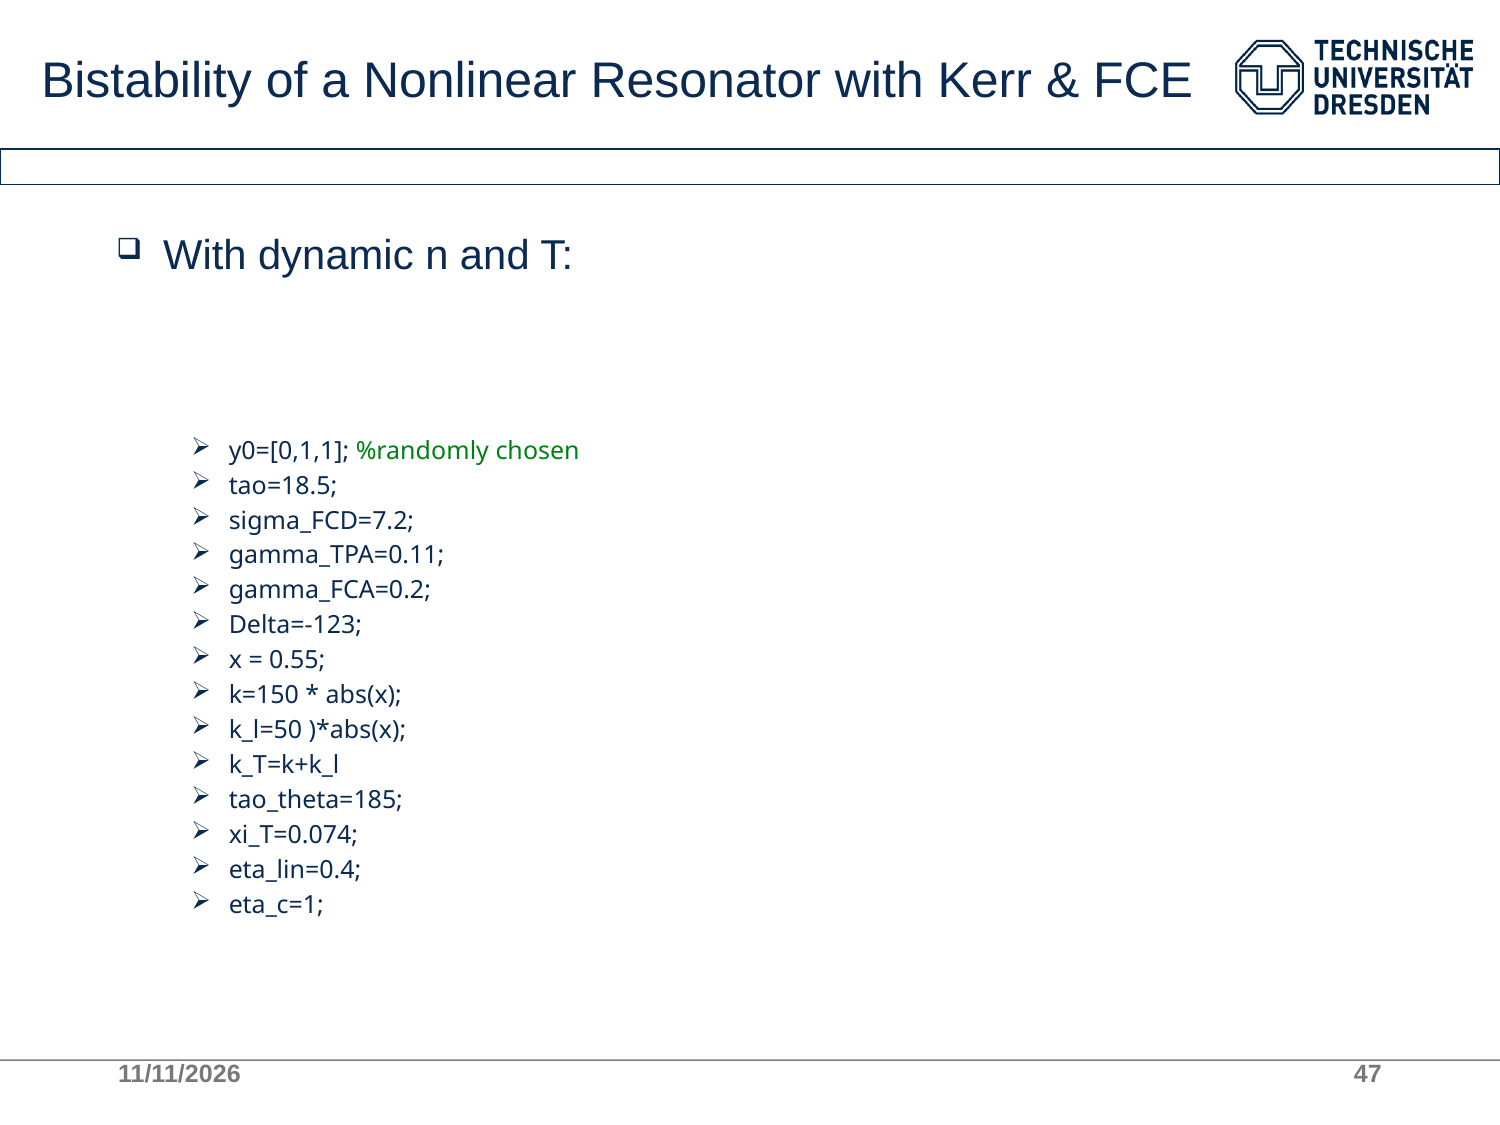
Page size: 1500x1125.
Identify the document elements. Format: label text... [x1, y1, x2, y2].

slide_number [103, 1042, 441, 1103]
footer [496, 1042, 1004, 1103]
slide_number 47 [1059, 1042, 1397, 1103]
picture [1270, 39, 1473, 115]
title Bistability of a Nonlinear Resonator with Kerr & FCE [41, 24, 1270, 131]
